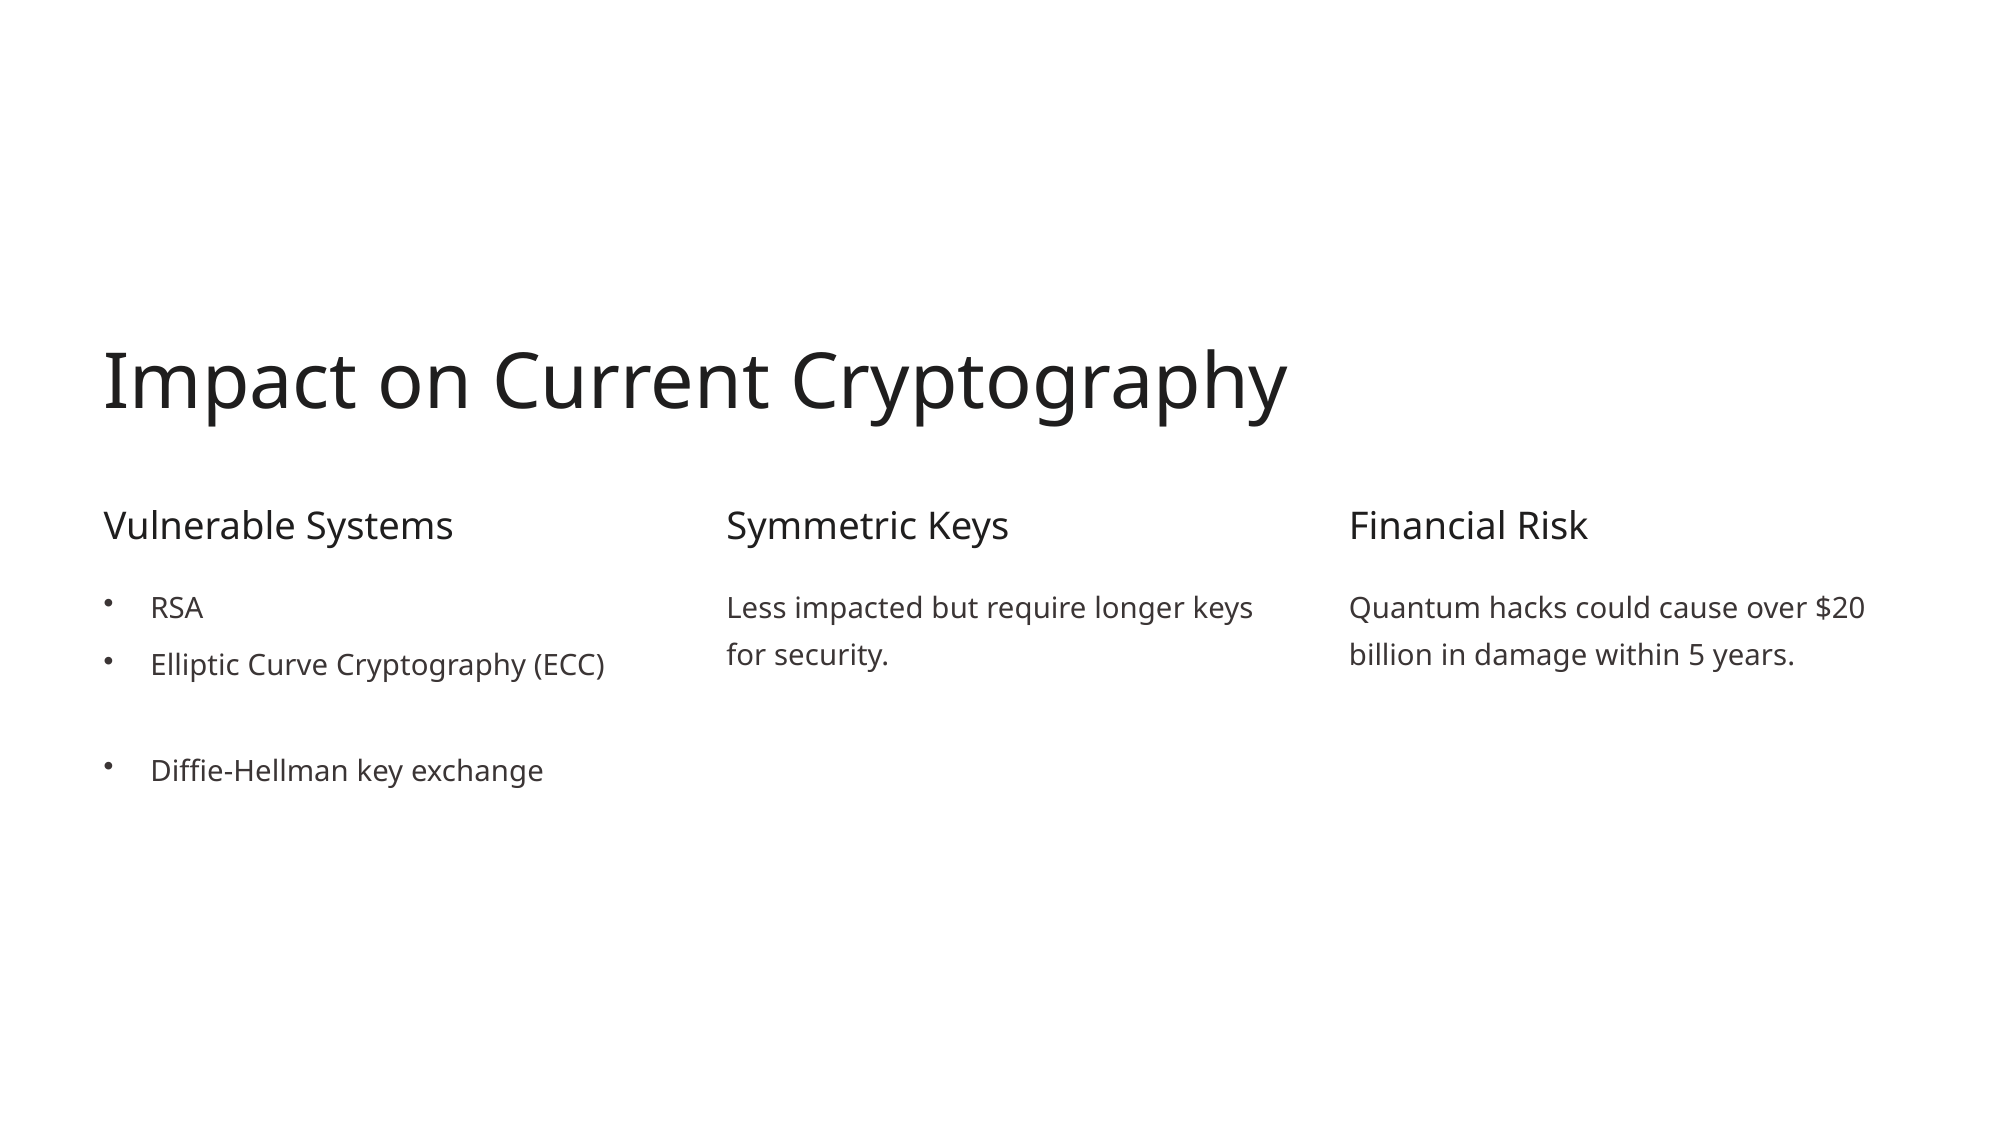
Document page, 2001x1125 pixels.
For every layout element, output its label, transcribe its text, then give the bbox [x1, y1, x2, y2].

text_box Financial Risk [1348, 498, 1739, 548]
text_box Symmetric Keys [726, 498, 1116, 548]
text_box Quantum hacks could cause over $20 billion in damage within 5 years. [1348, 577, 1899, 672]
text_box Impact on Current Cryptography [103, 327, 1398, 425]
text_box Diffie-Hellman key exchange [103, 739, 653, 788]
text_box Less impacted but require longer keys for security. [726, 577, 1276, 672]
text_box RSA [103, 577, 653, 625]
text_box Elliptic Curve Cryptography (ECC) [103, 634, 653, 730]
text_box Vulnerable Systems [103, 498, 495, 548]
